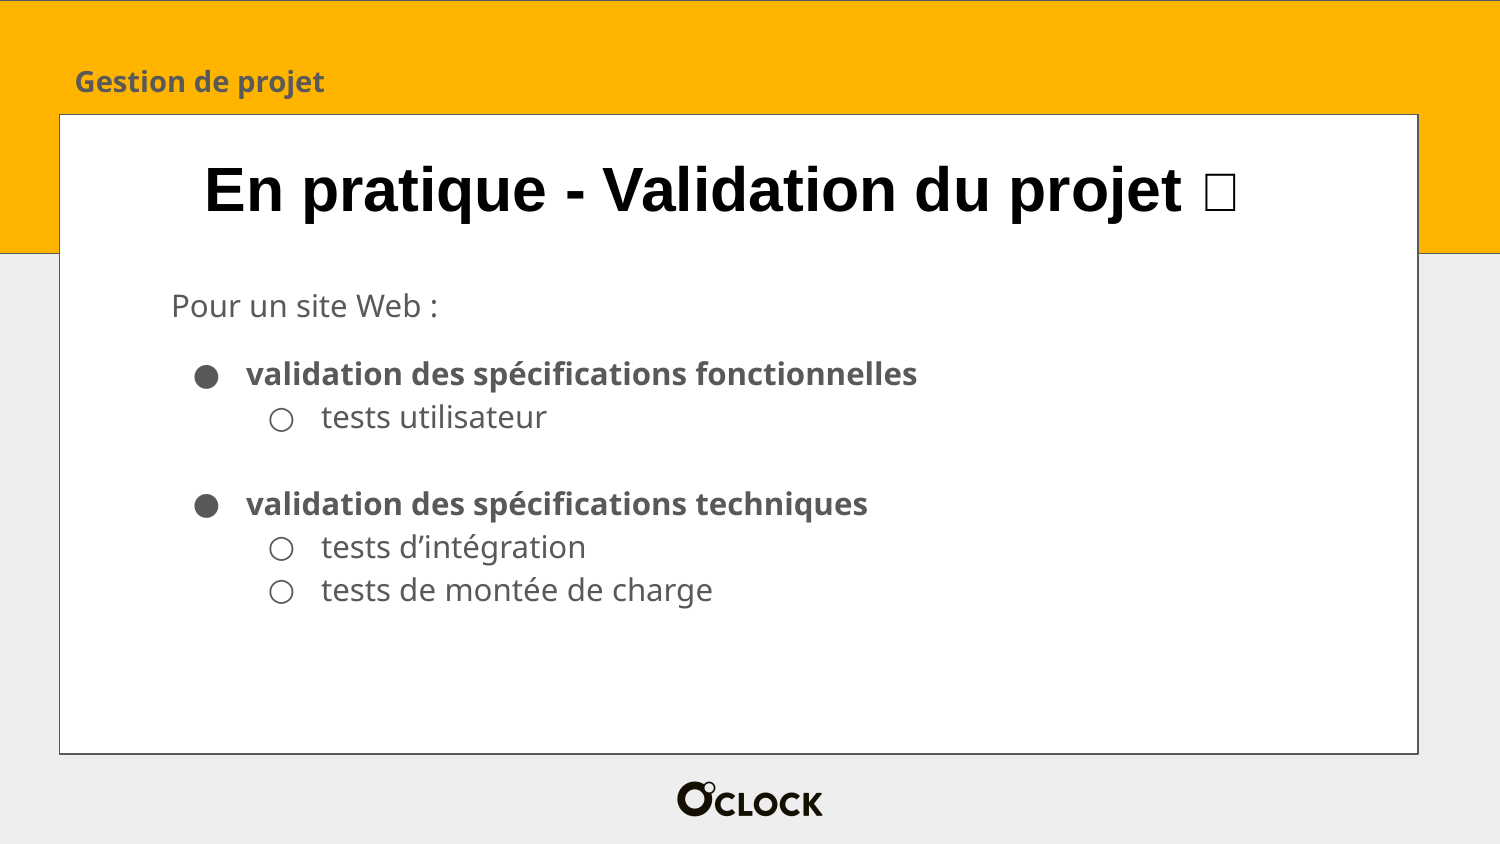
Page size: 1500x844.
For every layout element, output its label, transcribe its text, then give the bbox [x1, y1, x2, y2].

text_box En pratique - Validation du projet ✅ [123, 134, 1322, 240]
text_box Gestion de projet [59, 48, 509, 114]
text_box [0, 0, 1500, 254]
text_box Pour un site Web : validation des spécifications fonctionnelles tests utilisateur validation des spécifications techniques tests d’intégration tests de montée de charge [156, 266, 1322, 576]
text_box [59, 114, 1418, 755]
picture [670, 754, 830, 844]
